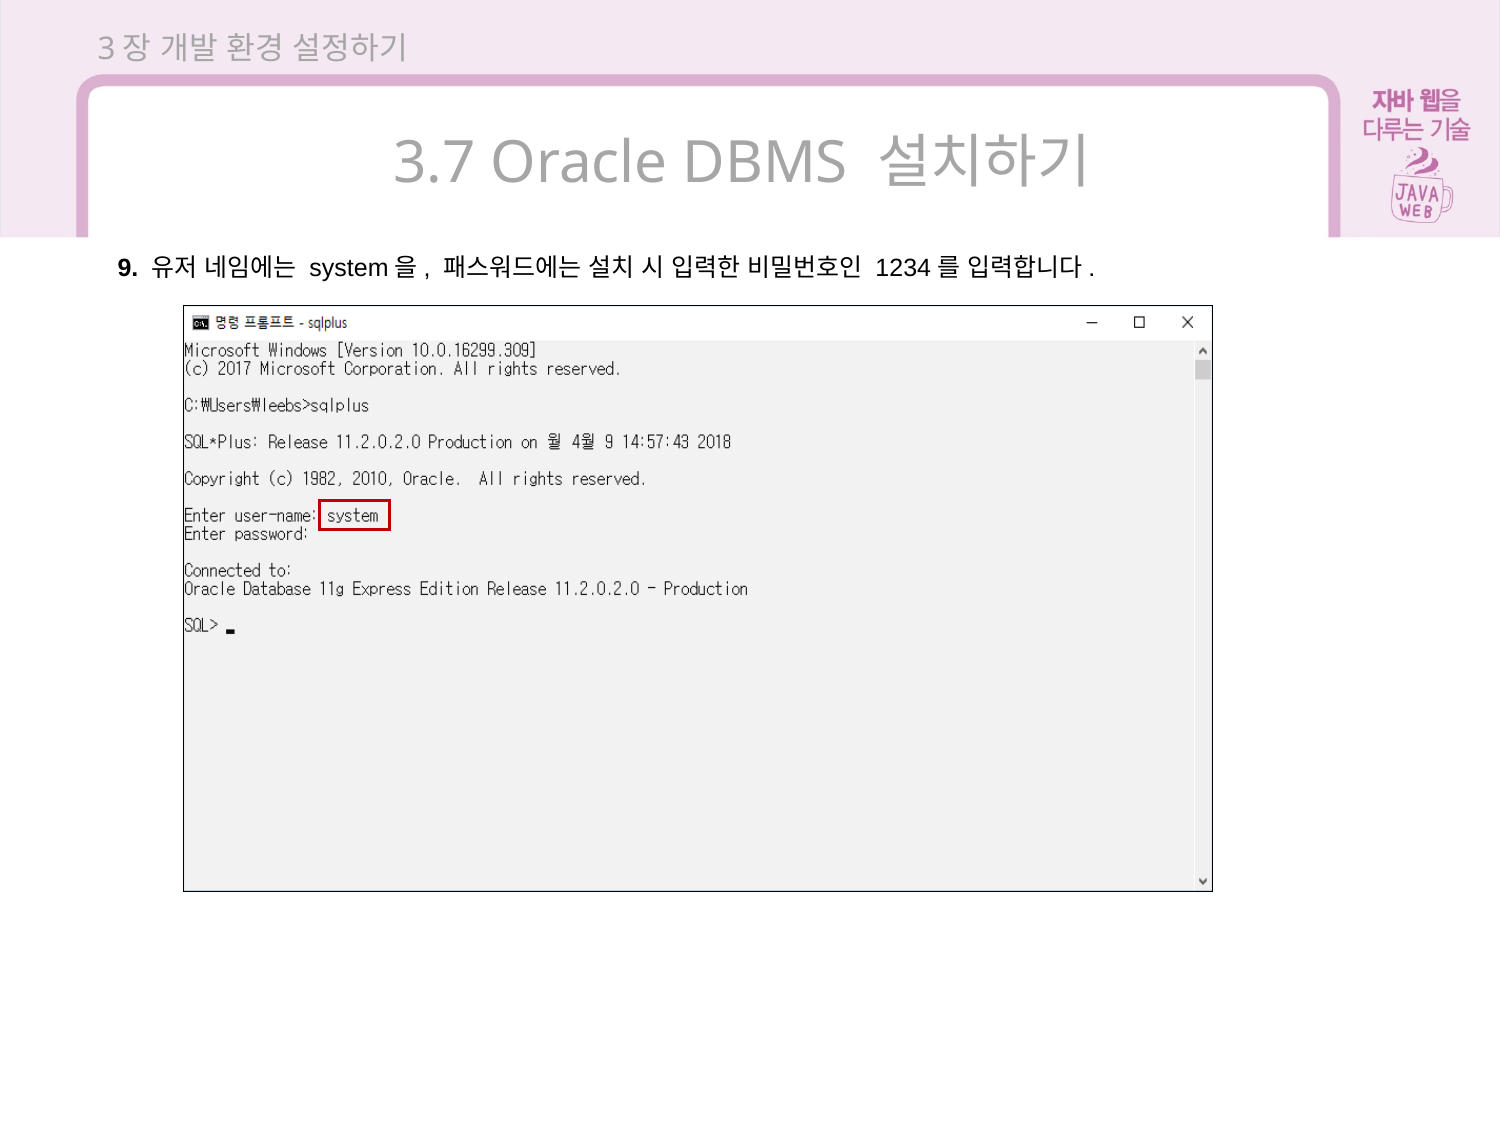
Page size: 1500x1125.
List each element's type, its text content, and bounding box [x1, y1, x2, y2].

text_box 3.7 Oracle DBMS 설치하기 [217, 117, 1268, 202]
text_box 3장 개발 환경 설정하기 [82, 0, 1133, 74]
picture [0, 0, 1500, 1125]
text_box 9. 유저 네임에는 system을, 패스워드에는 설치 시 입력한 비밀번호인 1234를 입력합니다. [102, 244, 1500, 290]
